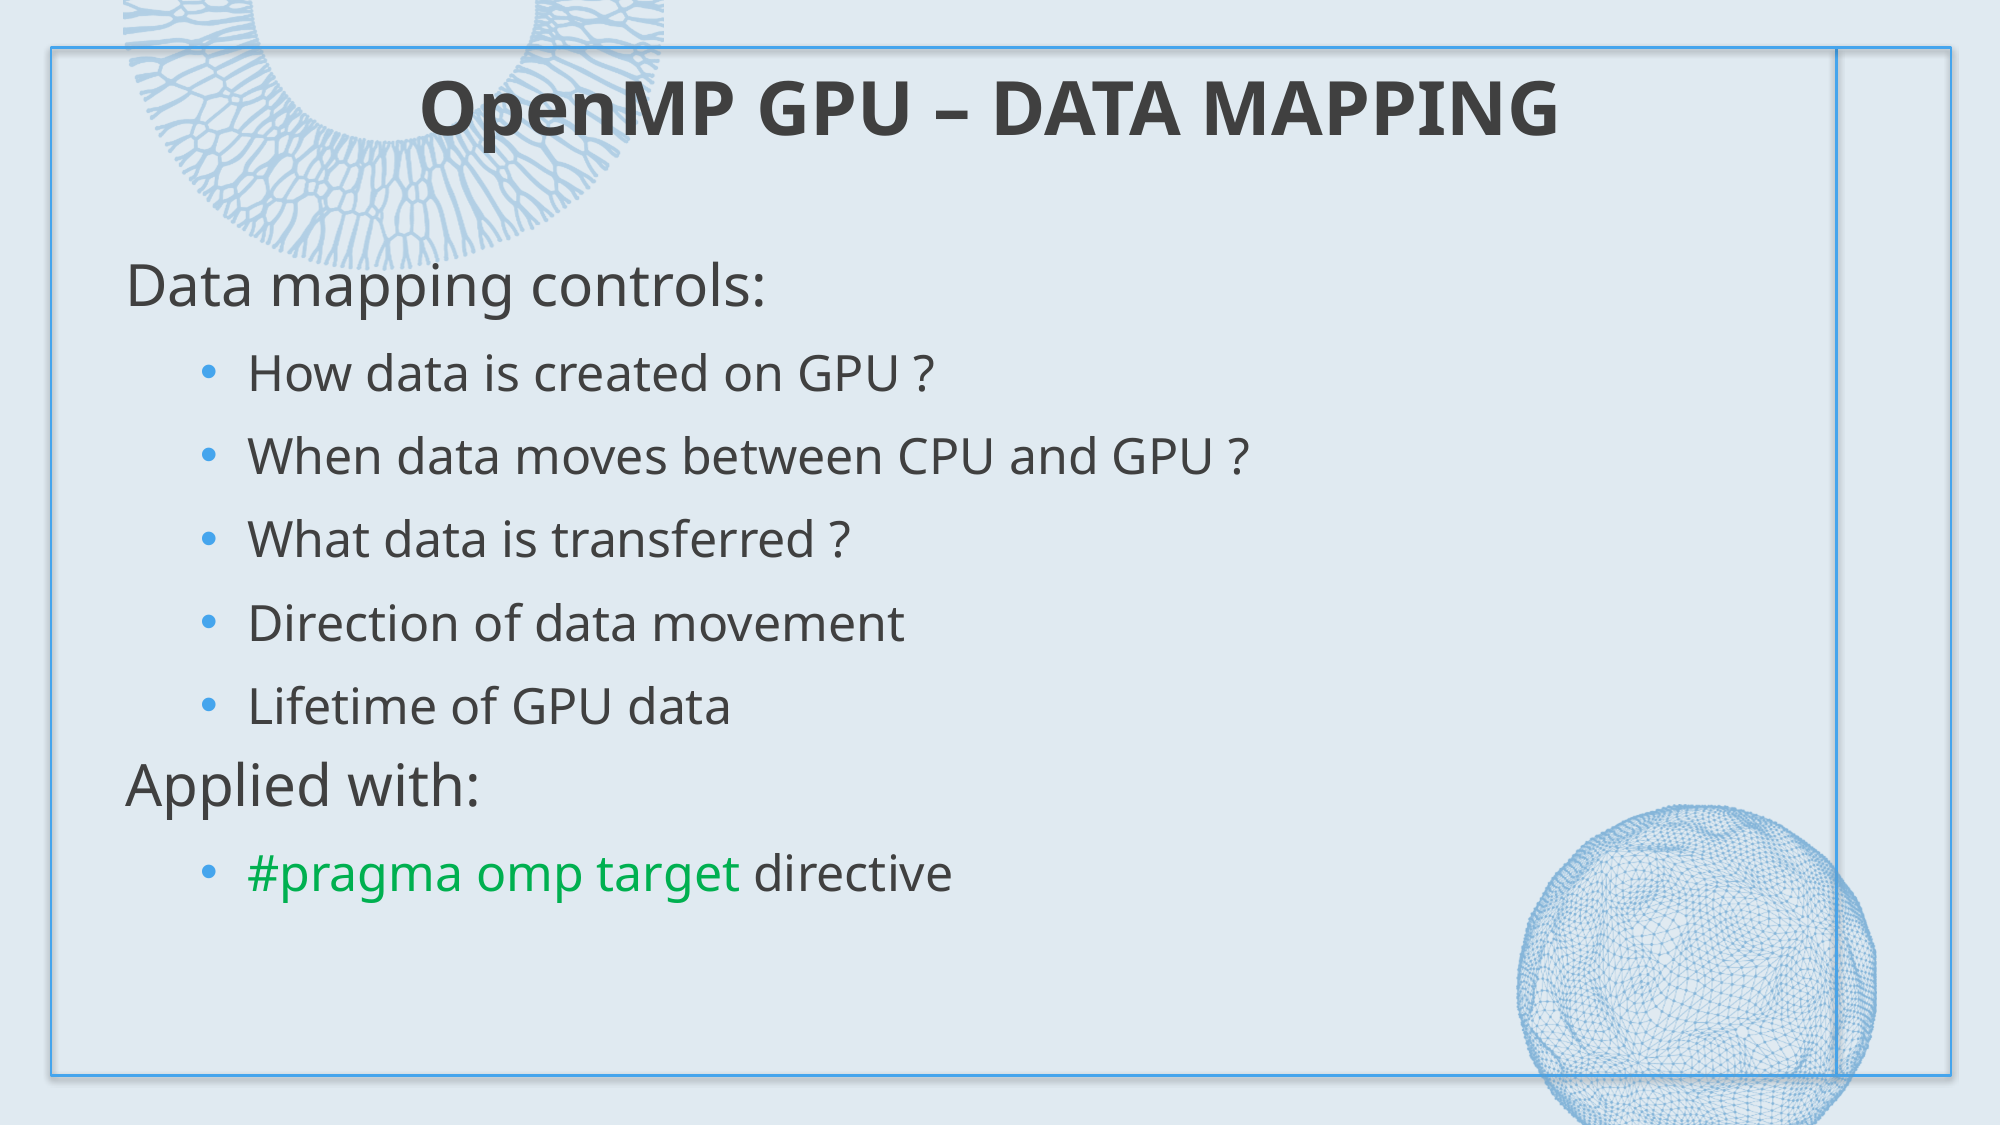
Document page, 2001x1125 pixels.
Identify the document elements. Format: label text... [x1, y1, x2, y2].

picture [123, 0, 1877, 1125]
list Data mapping controls: How data is created on GPU ? When data moves between CPU and GPU ? What data is transferred ? Direction of data movement Lifetime of GPU data Applied with: #pragma omp target directive [110, 260, 1469, 1060]
title OpenMP GPU – Data Mapping [236, 65, 1764, 159]
